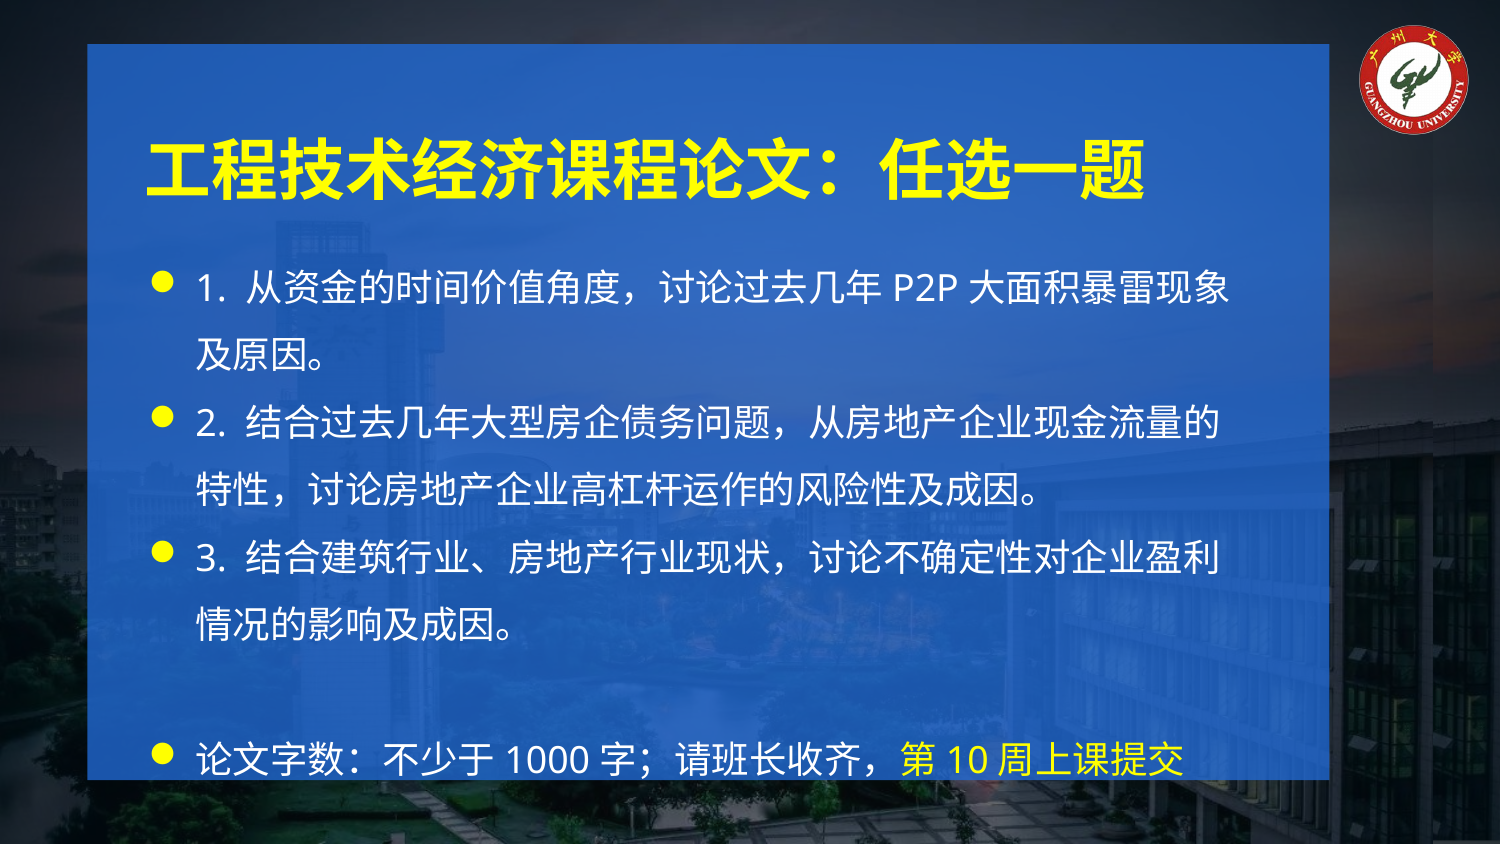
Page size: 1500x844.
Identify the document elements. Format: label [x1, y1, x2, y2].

text_box [0, 0, 1500, 844]
picture [1356, 23, 1470, 136]
